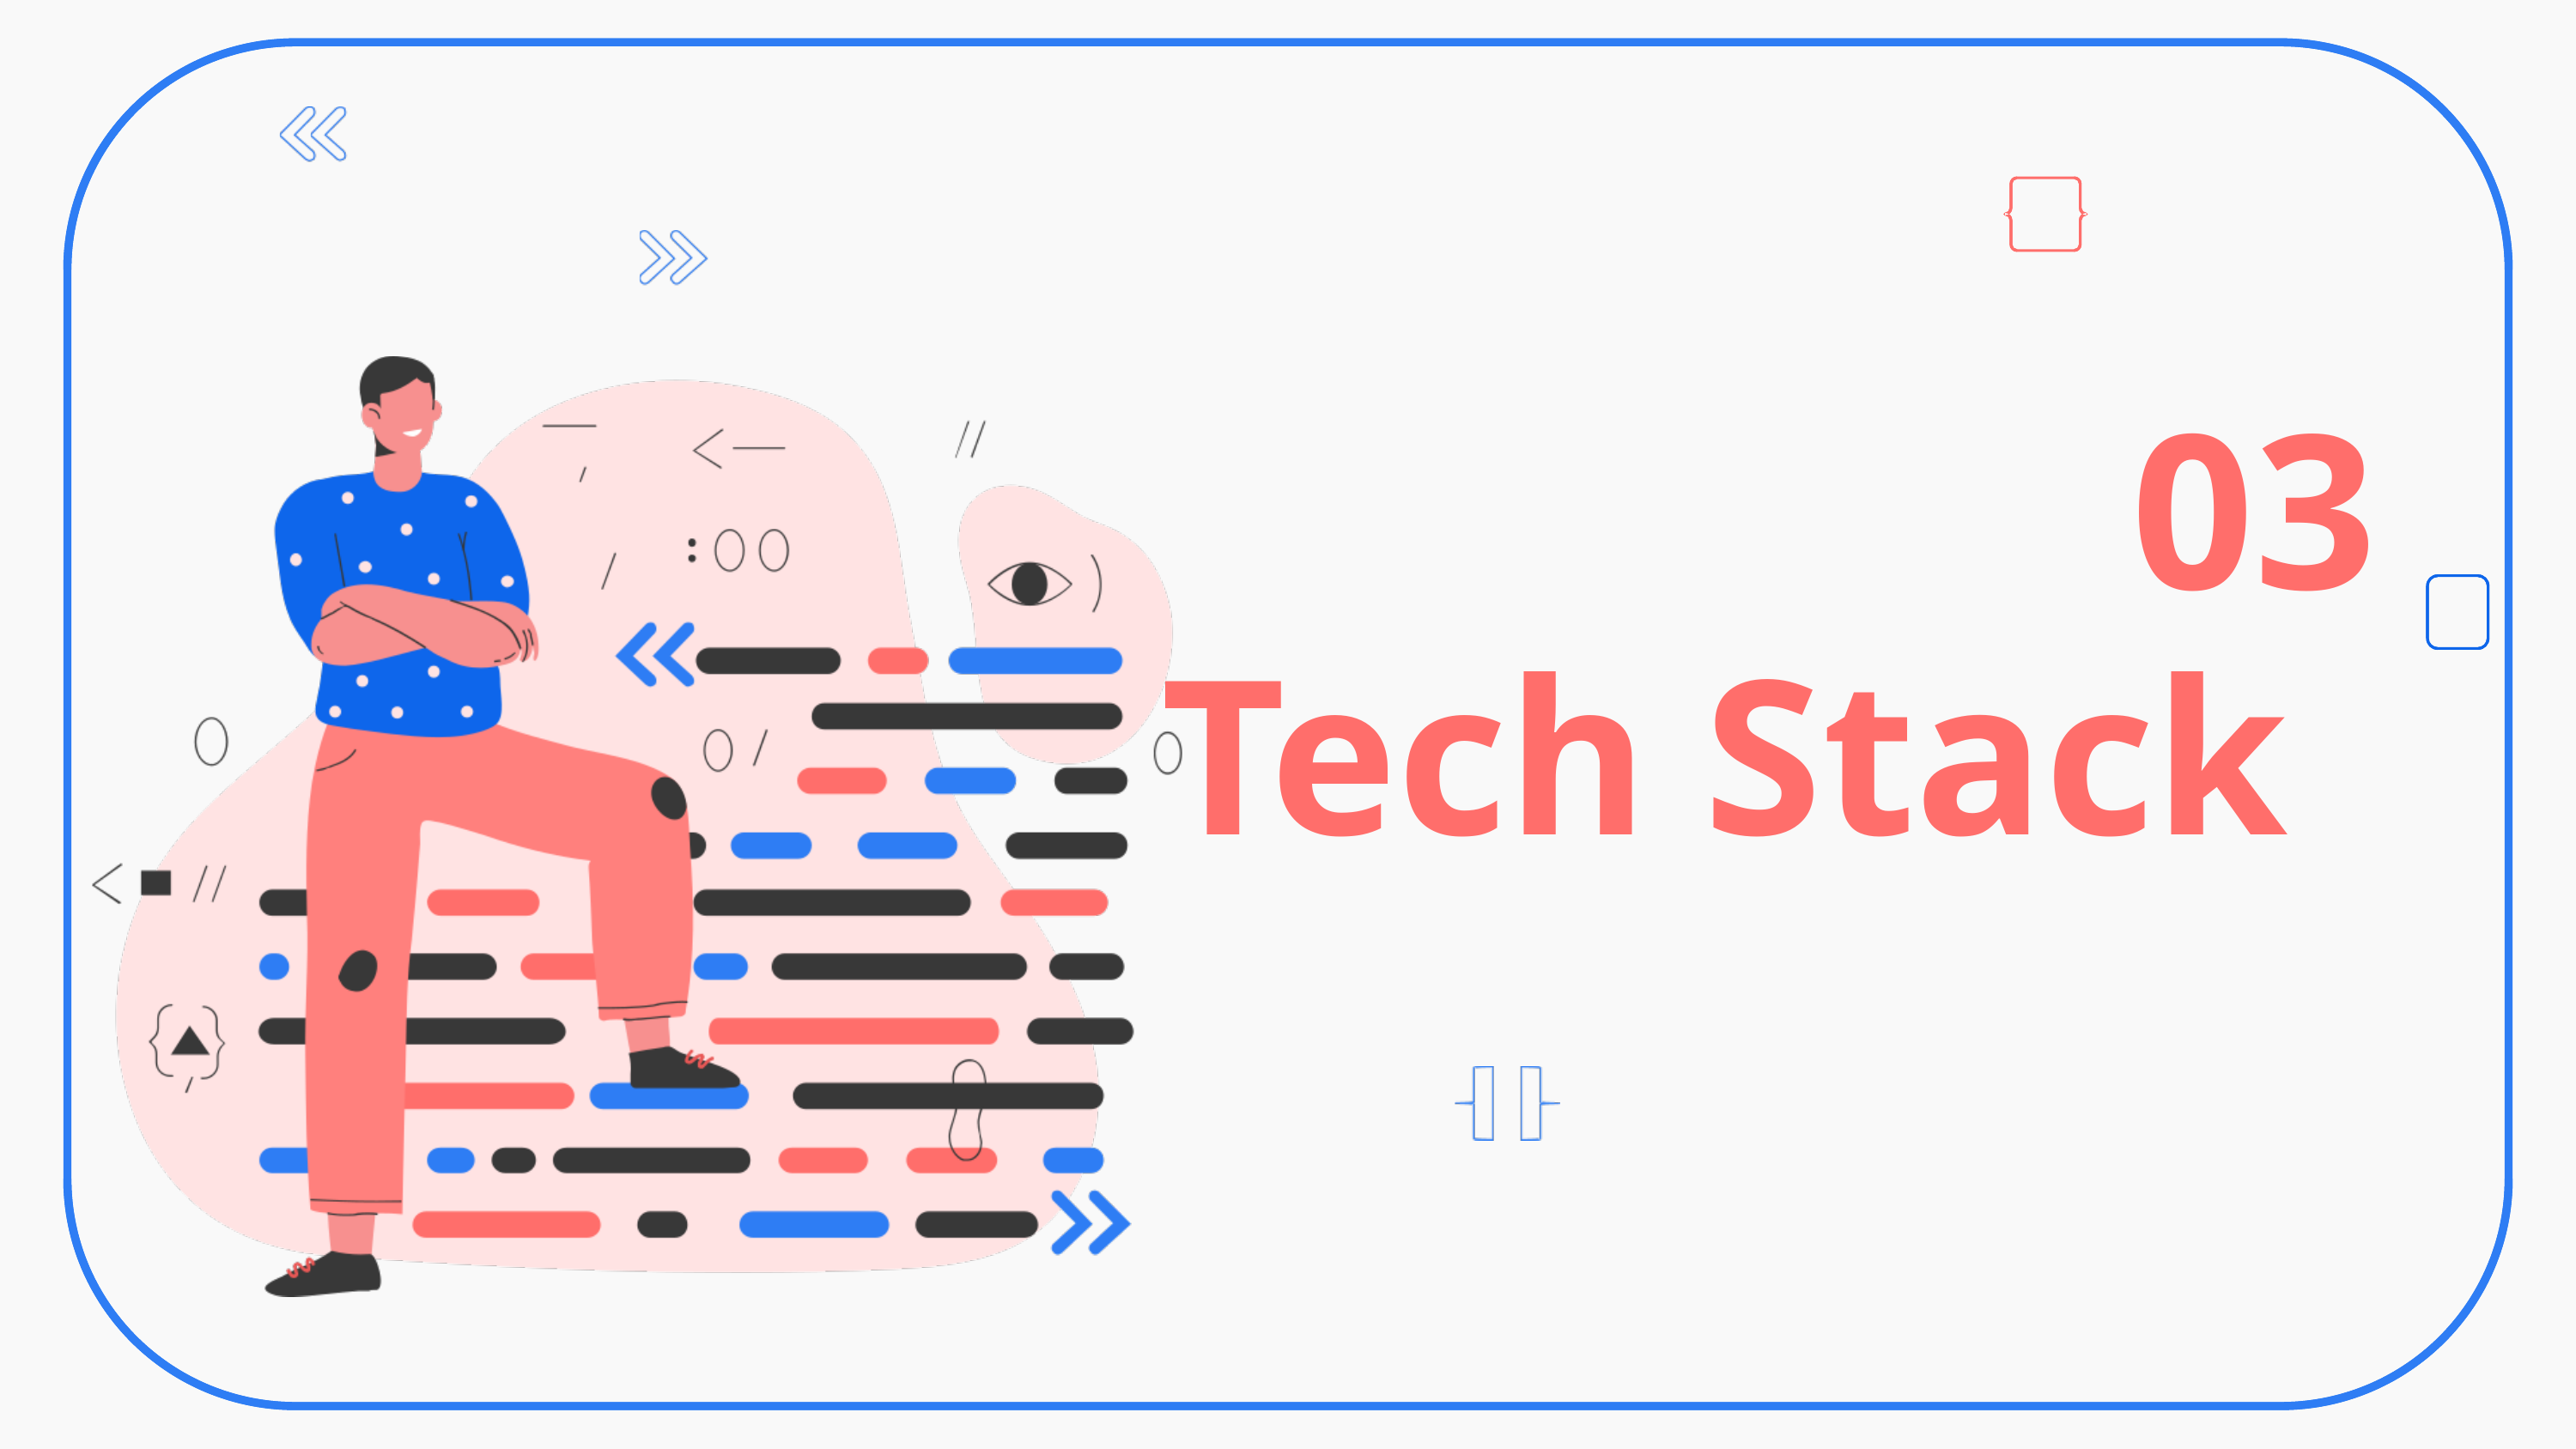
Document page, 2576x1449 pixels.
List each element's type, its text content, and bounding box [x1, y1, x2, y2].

text_box 03 [1981, 374, 2378, 633]
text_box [2003, 176, 2088, 252]
text_box Tech Stack [1981, 620, 2456, 878]
text_box [310, 106, 349, 163]
text_box [92, 356, 595, 1297]
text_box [2426, 573, 2490, 651]
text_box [601, 0, 1975, 1449]
text_box [279, 106, 310, 163]
